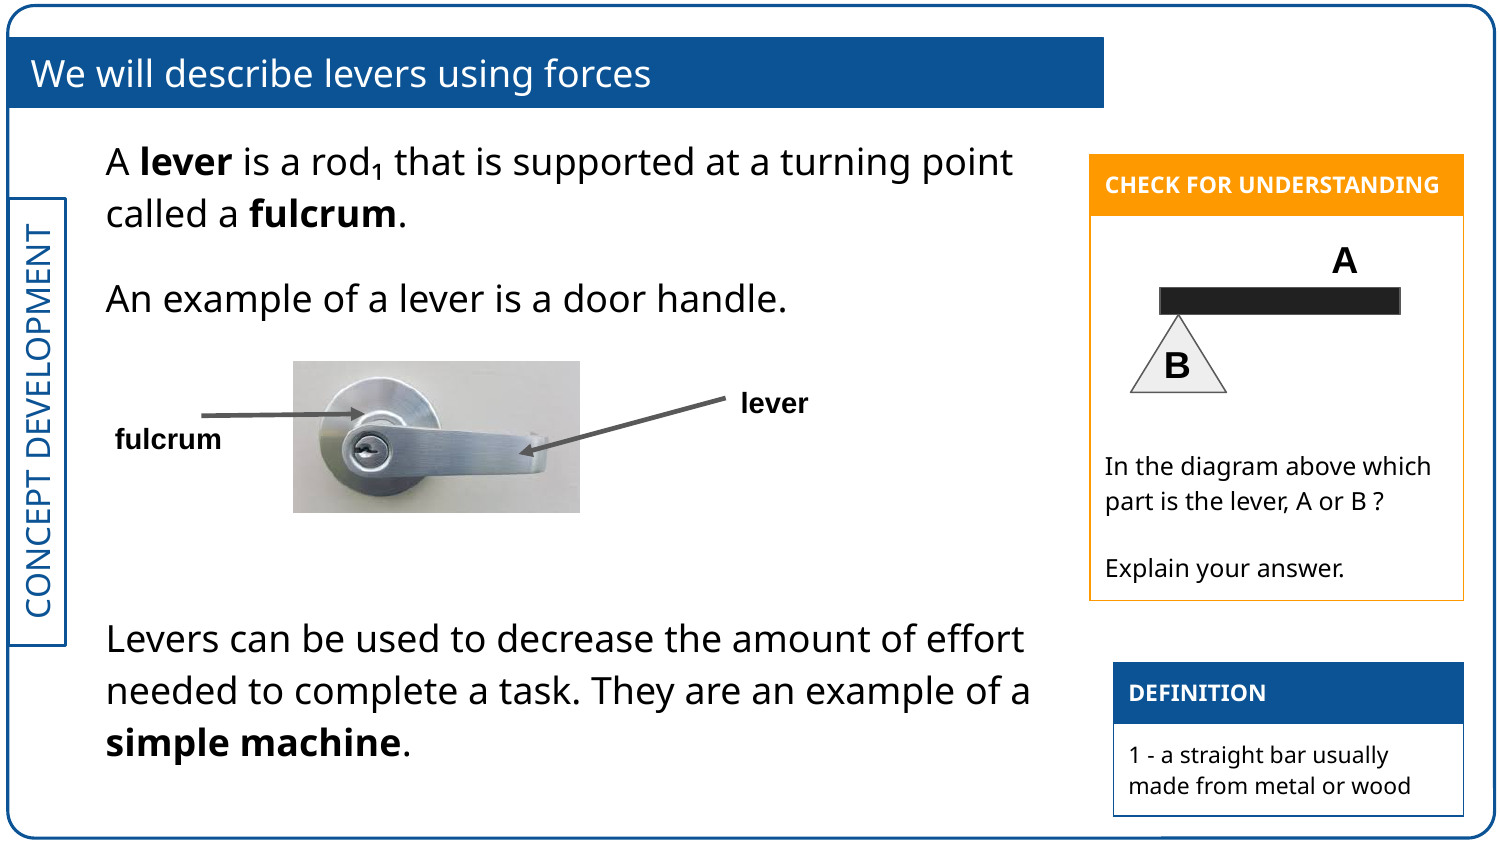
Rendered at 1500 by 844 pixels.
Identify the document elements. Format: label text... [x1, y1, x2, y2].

table_cell 1 - a straight bar usually made from metal or wood [1114, 724, 1463, 815]
subtitle We will describe levers using forces [15, 43, 1097, 101]
list A lever is a rod₁ that is supported at a turning point called a fulcrum. An example of a lever is a door handle. Levers can be used to decrease the amount of effort needed to complete a task. They are an example of a simple machine. [90, 116, 1104, 807]
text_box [99, 361, 944, 513]
table_header DEFINITION [1114, 663, 1463, 723]
text_box [1171, 314, 1186, 326]
table_cell In the diagram above which part is the lever, A or B ? Explain your answer. [1091, 216, 1463, 600]
text_box B [1148, 326, 1233, 393]
table_header CHECK FOR UNDERSTANDING [1091, 155, 1463, 215]
text_box A [1316, 221, 1401, 288]
text_box [1130, 364, 1148, 393]
text_box [1159, 287, 1401, 315]
